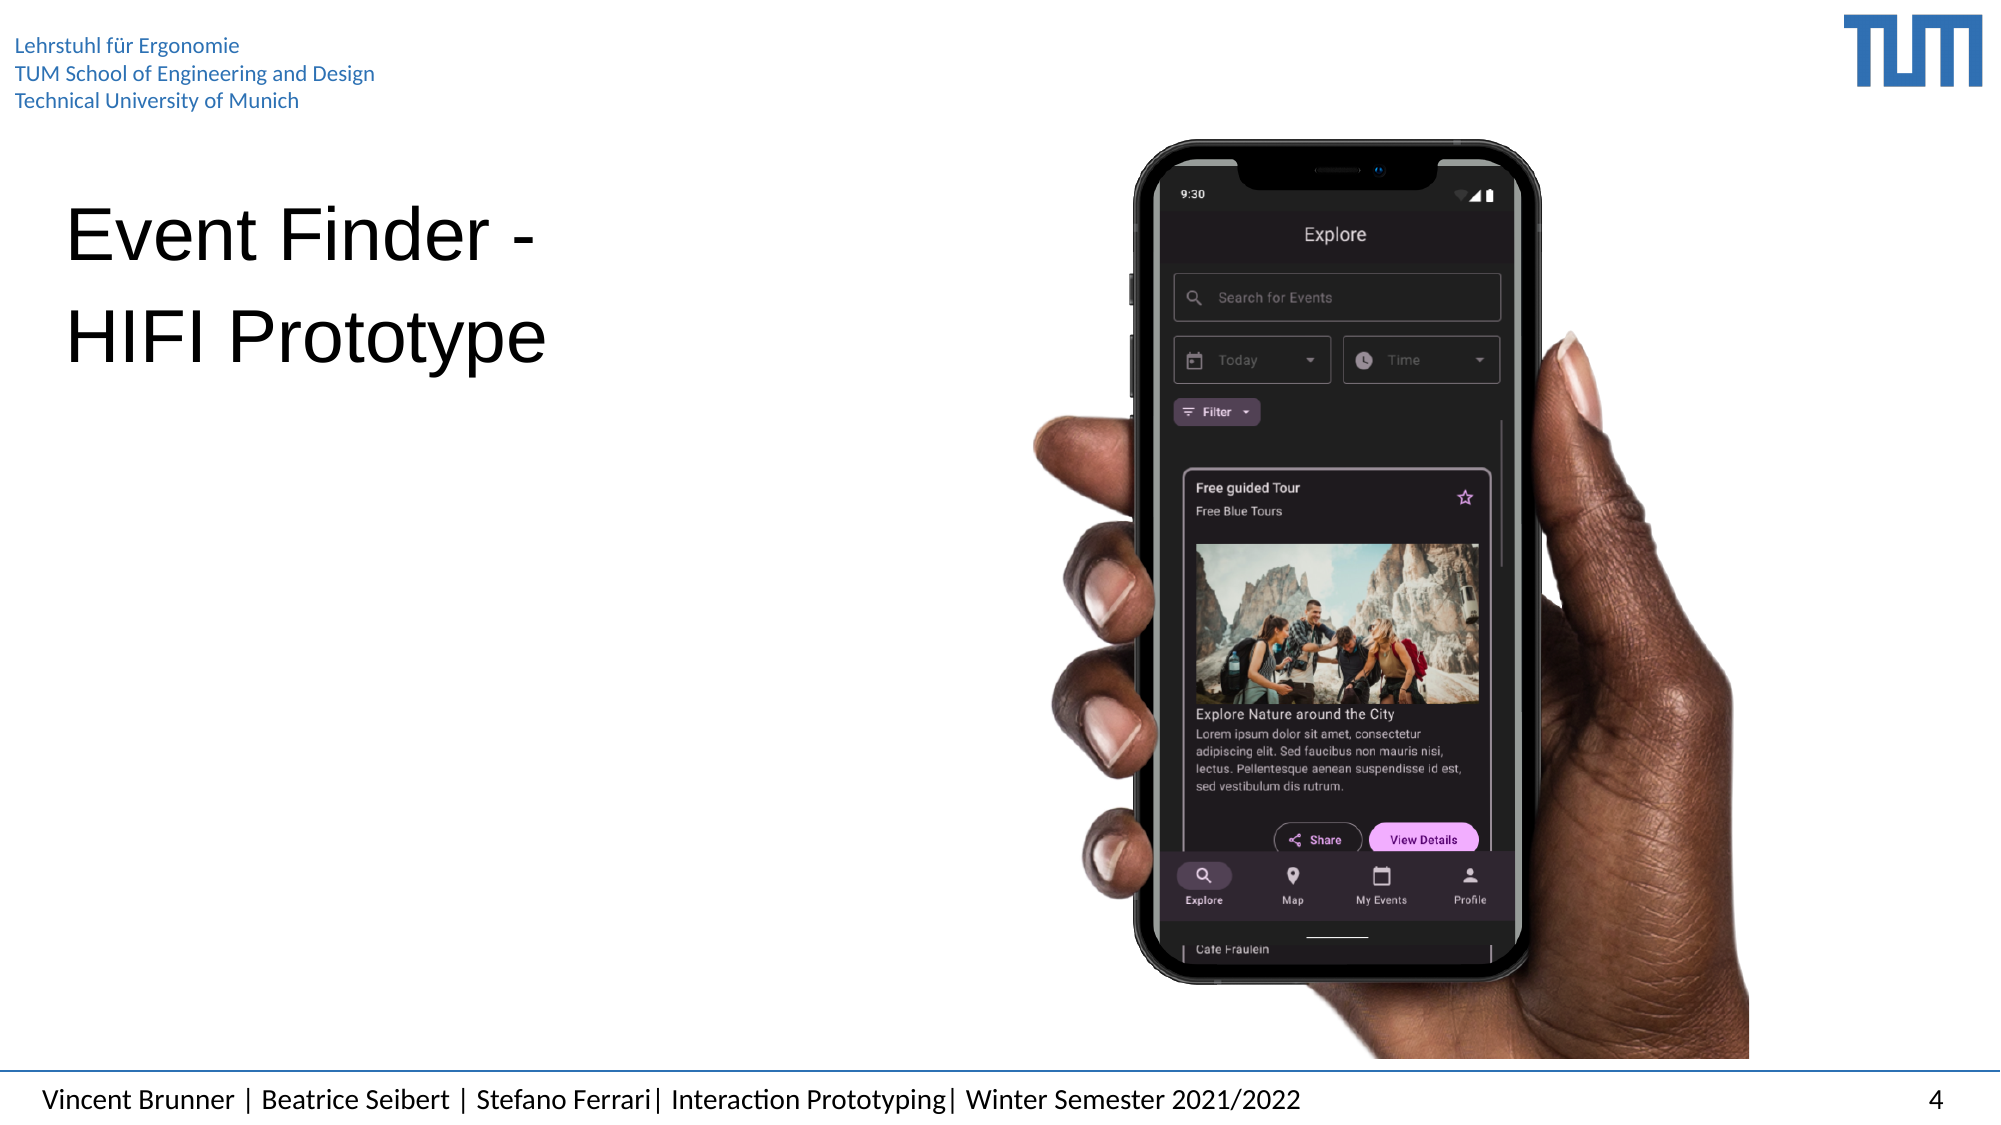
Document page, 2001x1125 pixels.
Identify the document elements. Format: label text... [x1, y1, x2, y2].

text_box Lehrstuhl für Ergonomie TUM School of Engineering and Design Technical University of Munich [0, 23, 625, 121]
picture [1772, 0, 2000, 158]
slide_number 4 [1508, 1072, 1959, 1125]
text_box Event Finder - HIFI Prototype [50, 188, 911, 540]
footer Vincent Brunner | Beatrice Seibert | Stefano Ferrari| Interaction Prototyping| Winter Semester 2021/2022 [27, 1072, 1352, 1125]
picture [1032, 114, 1750, 1059]
